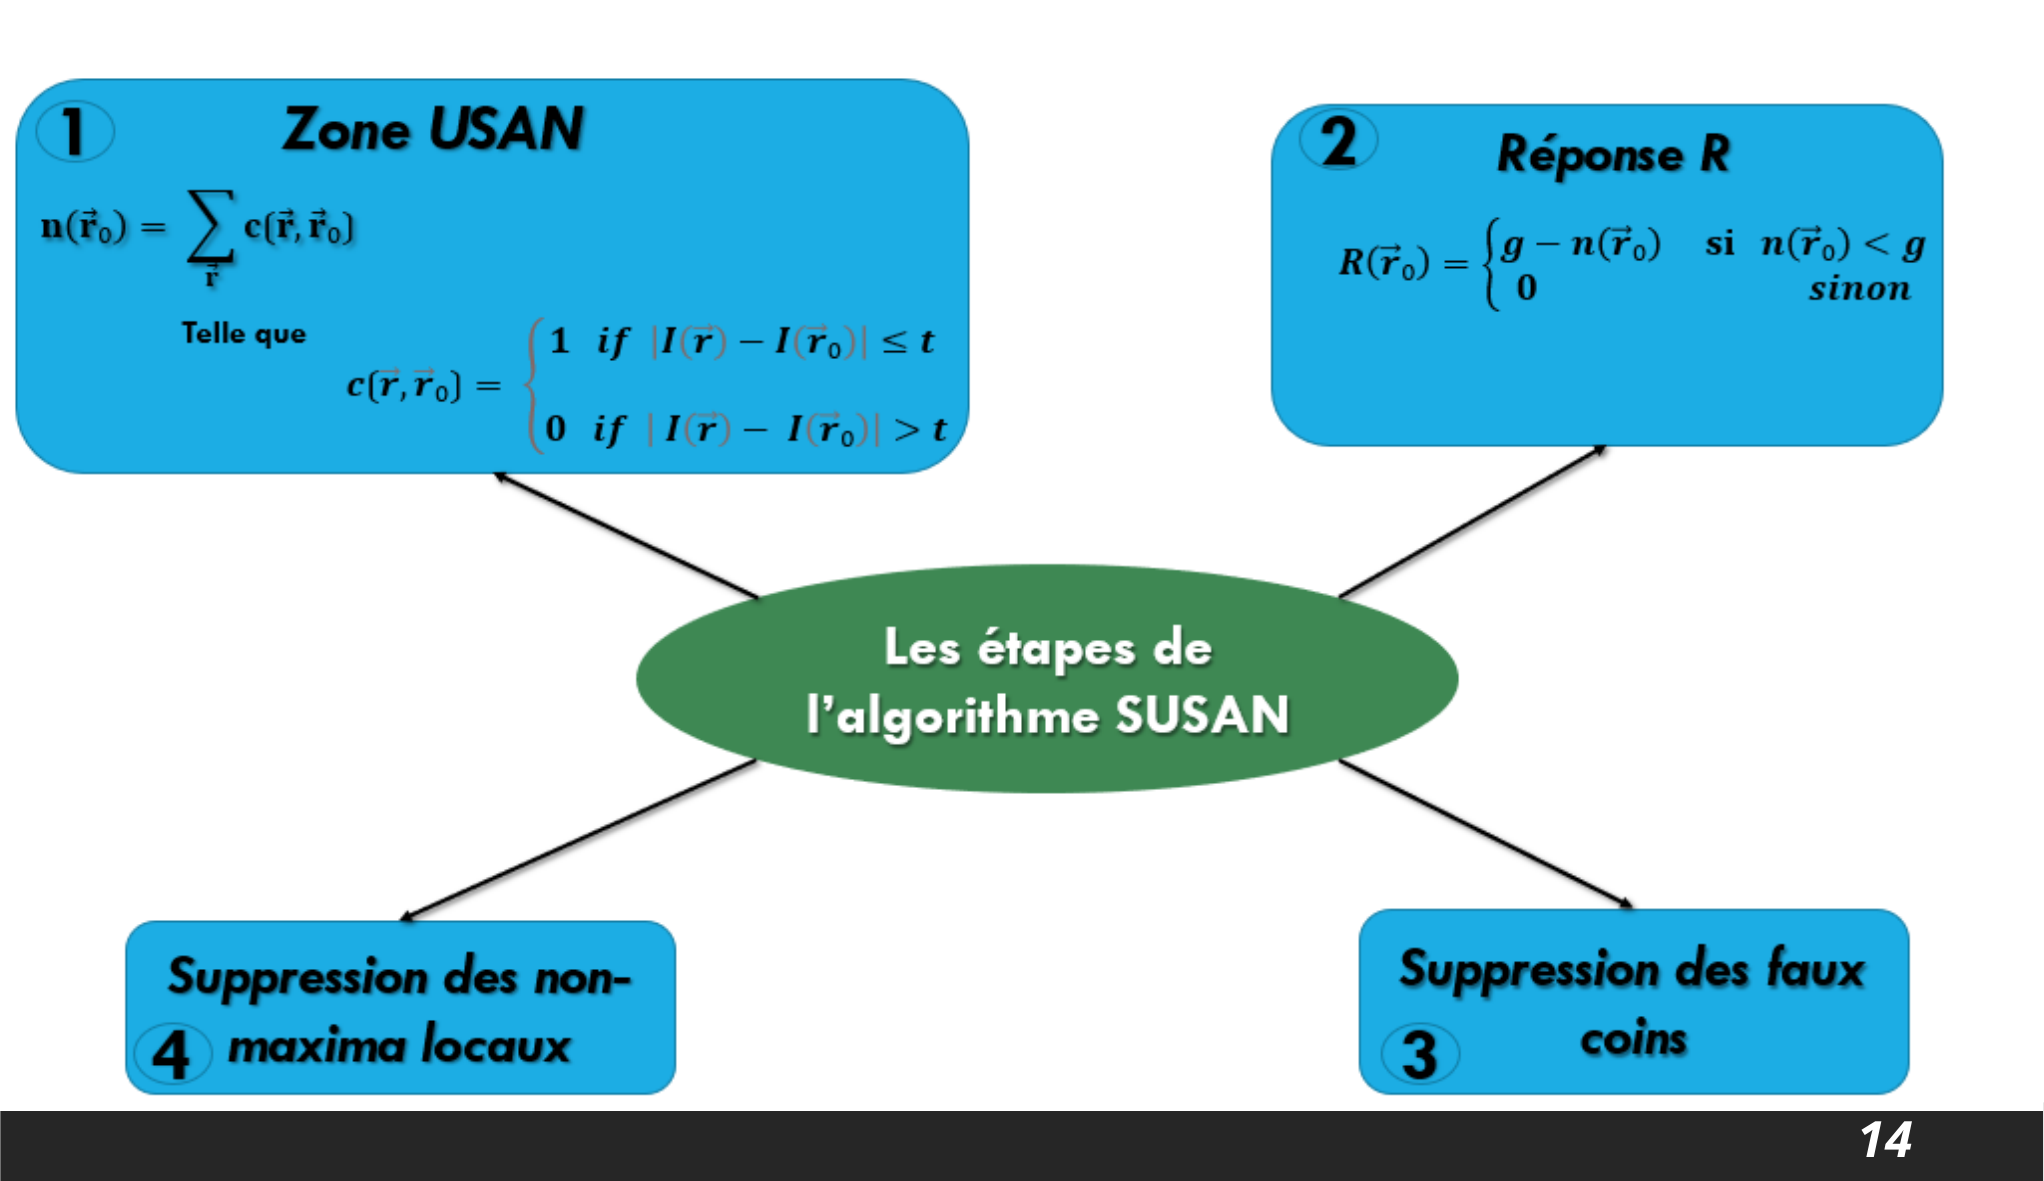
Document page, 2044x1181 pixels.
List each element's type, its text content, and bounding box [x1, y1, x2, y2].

picture [0, 0, 2044, 1111]
slide_number 14 [1842, 1118, 1974, 1174]
